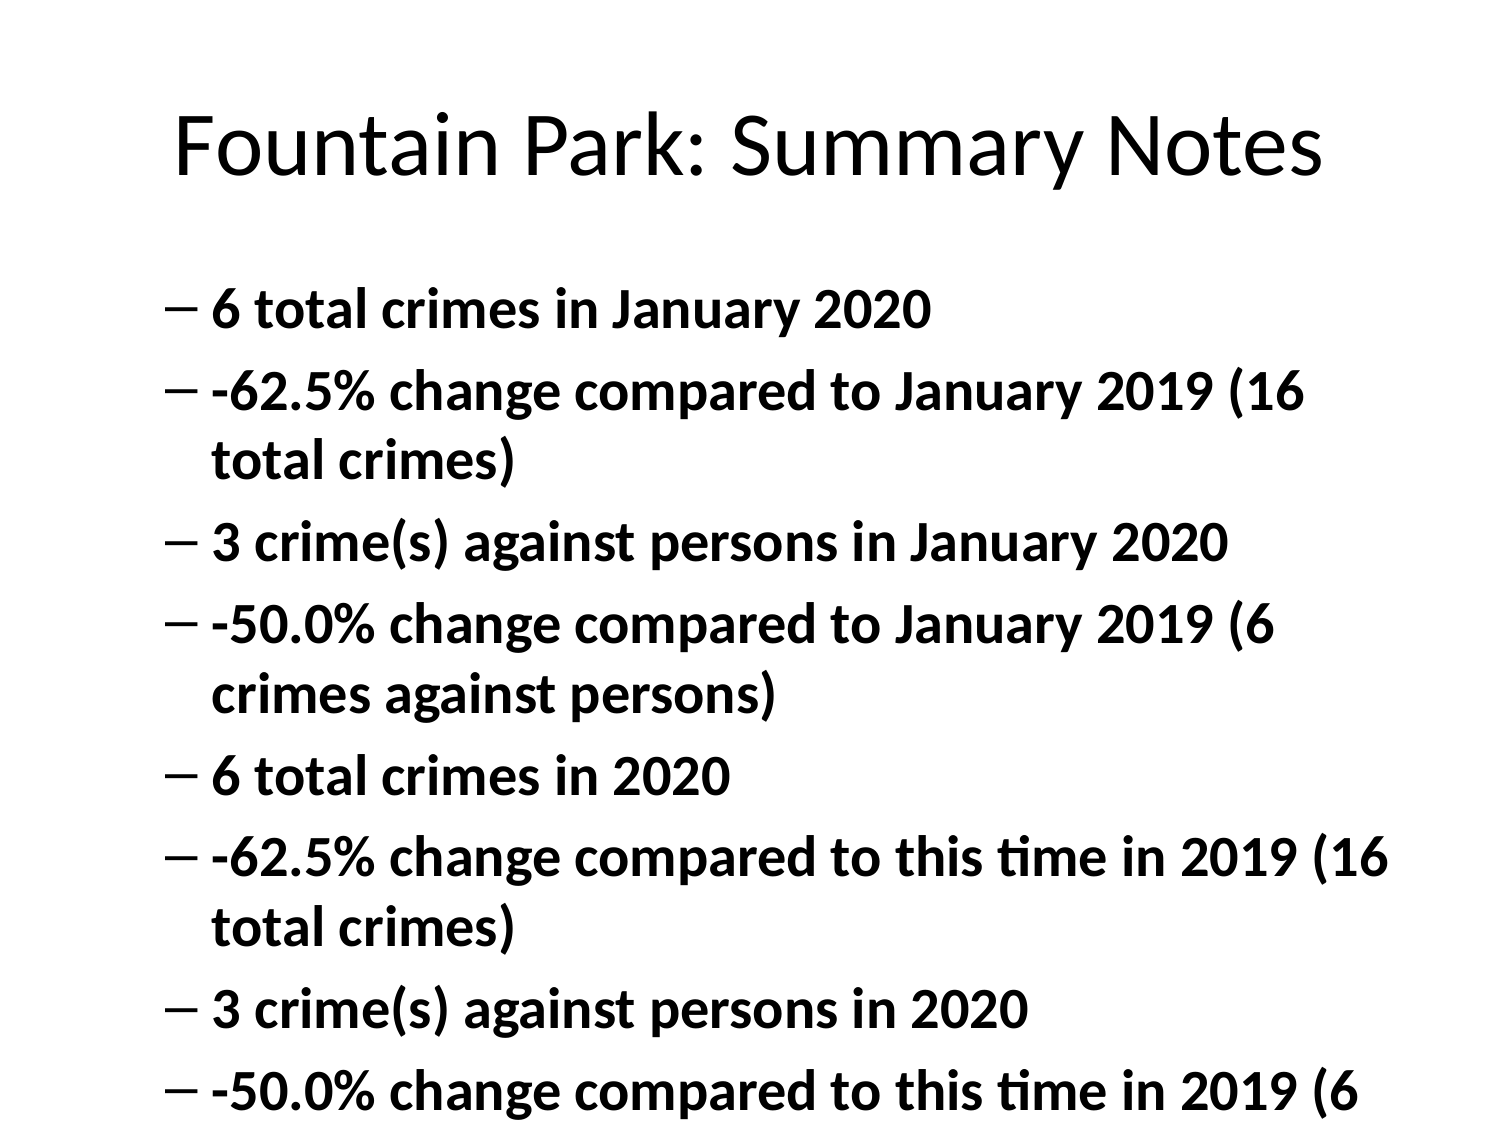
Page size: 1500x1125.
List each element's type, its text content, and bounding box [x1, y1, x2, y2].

list 6 total crimes in January 2020 -62.5% change compared to January 2019 (16 total crimes) 3 crime(s) against persons in January 2020 -50.0% change compared to January 2019 (6 crimes against persons) 6 total crimes in 2020 -62.5% change compared to this time in 2019 (16 total crimes) 3 crime(s) against persons in 2020 -50.0% change compared to this time in 2019 (6 crimes against persons) [75, 262, 1425, 1005]
title Fountain Park: Summary Notes [75, 45, 1425, 233]
